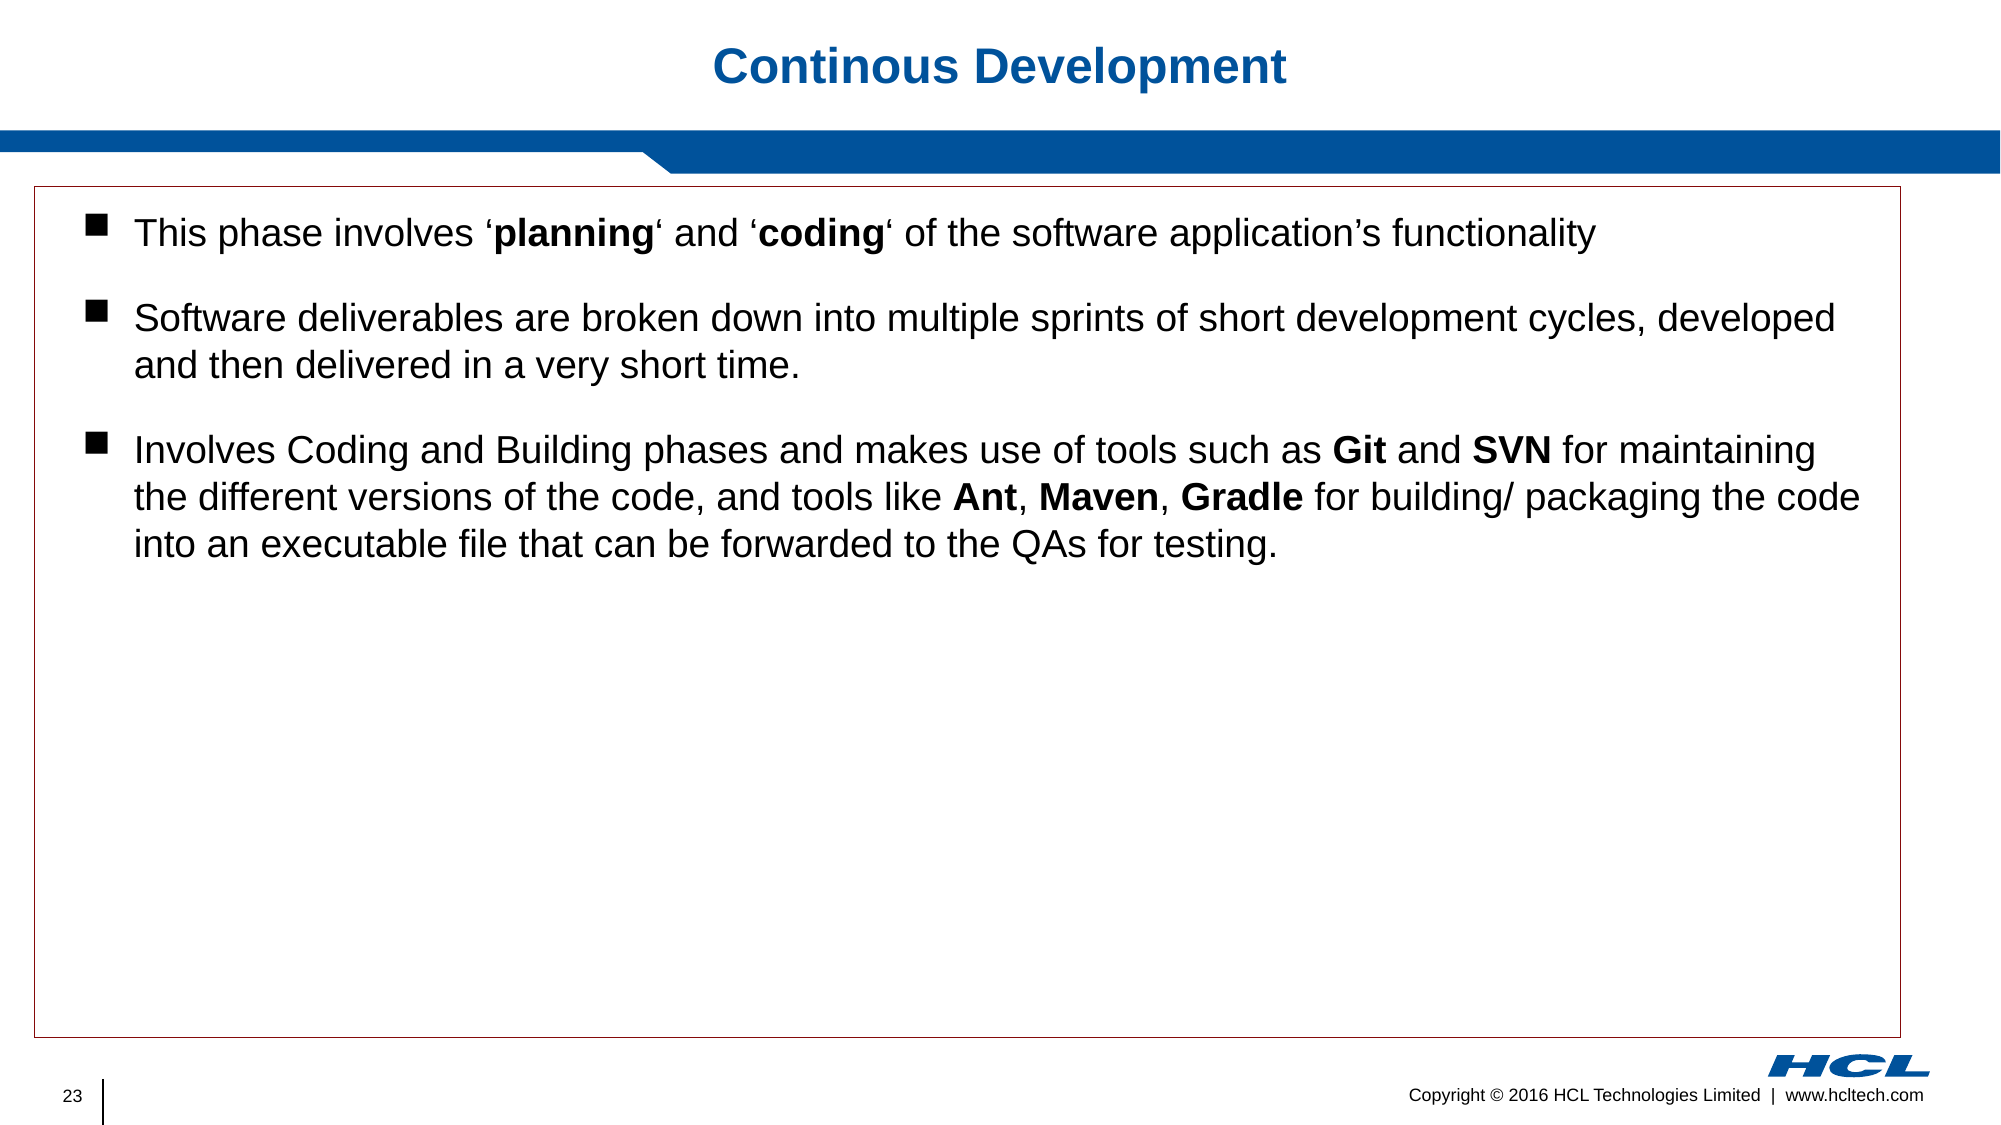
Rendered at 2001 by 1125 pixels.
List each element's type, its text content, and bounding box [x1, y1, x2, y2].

text_box [34, 186, 1901, 1038]
title Continous Development [66, 2, 1934, 126]
